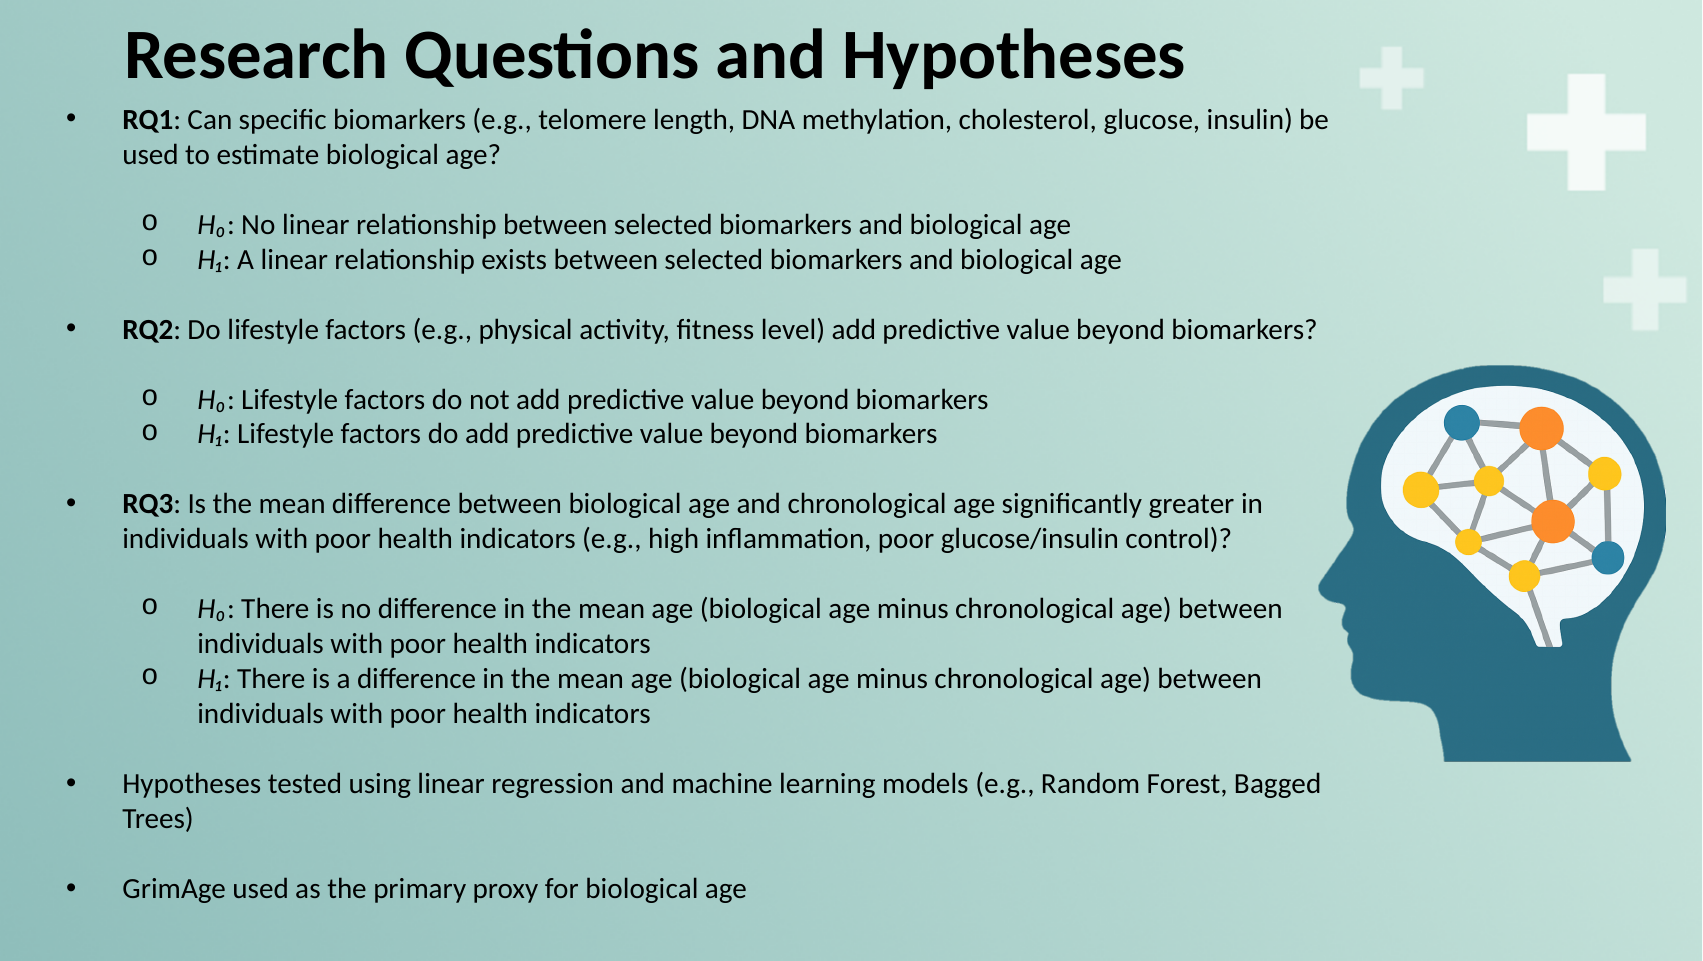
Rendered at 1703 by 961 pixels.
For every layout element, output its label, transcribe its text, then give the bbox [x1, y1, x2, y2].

text_box Research Questions and Hypotheses [109, 19, 1379, 105]
text_box RQ1: Can specific biomarkers (e.g., telomere length, DNA methylation, cholesterol, glucose, insulin) be used to estimate biological age? H₀: No linear relationship between selected biomarkers and biological age H₁: A linear relationship exists between selected biomarkers and biological age RQ2: Do lifestyle factors (e.g., physical activity, fitness level) add predictive value beyond biomarkers? H₀: Lifestyle factors do not add predictive value beyond biomarkers H₁: Lifestyle factors do add predictive value beyond biomarkers RQ3: Is the mean difference between biological age and chronological age significantly greater in individuals with poor health indicators (e.g., high inflammation, poor glucose/insulin control)? H₀: There is no difference in the mean age (biological age minus chronological age) between individuals with poor health indicators H₁: There is a difference in the mean age (biological age minus chronological age) between individuals with poor health indicators Hypotheses tested using linear regression and machine learning models (e.g., Random Forest, Bagged Trees) GrimAge used as the primary proxy for biological age [51, 92, 1364, 806]
picture [0, 0, 1703, 961]
